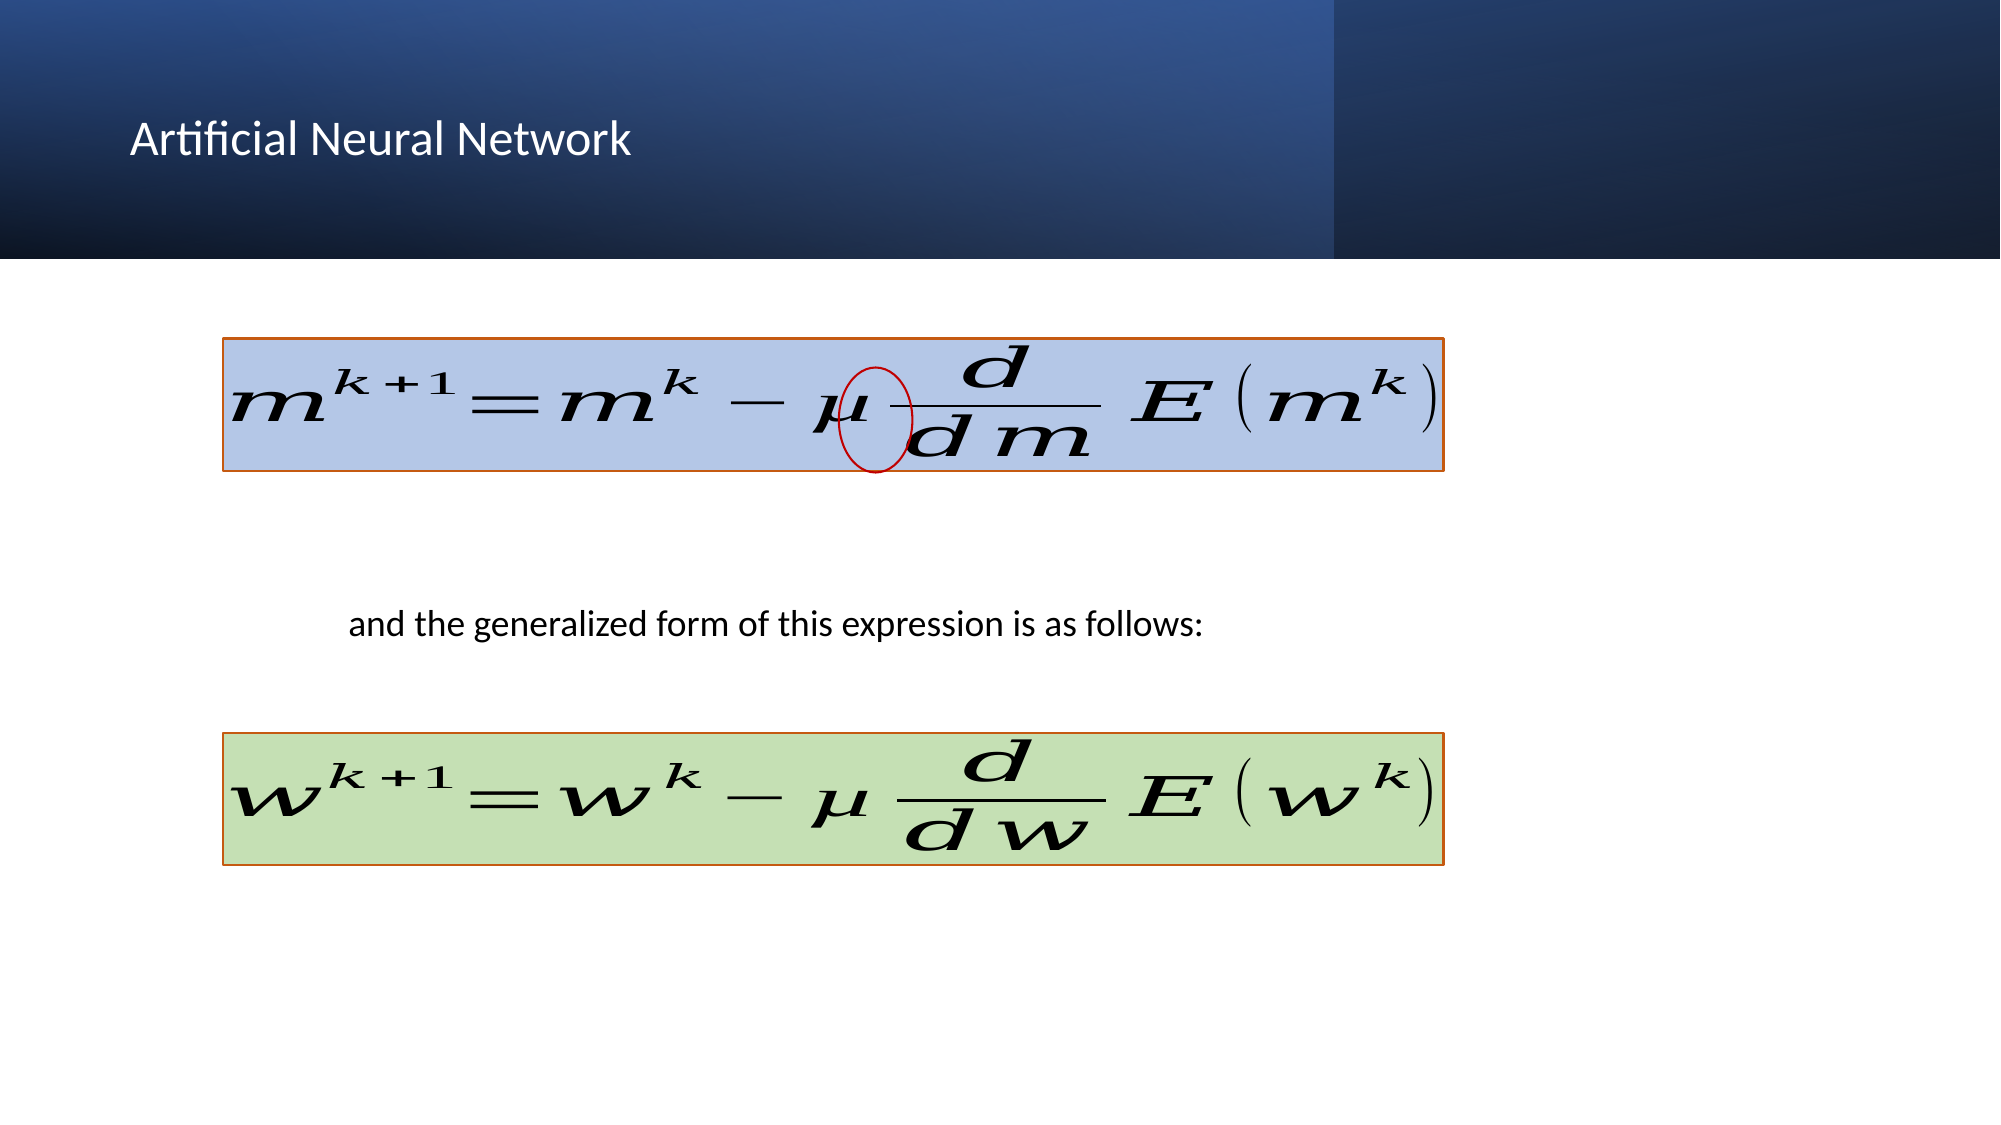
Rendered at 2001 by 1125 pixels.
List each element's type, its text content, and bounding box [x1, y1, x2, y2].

text_box [0, 260, 2000, 1125]
text_box [0, 0, 2000, 259]
text_box and the generalized form of this expression is as follows: [333, 591, 1334, 652]
title Artificial Neural Network [114, 40, 1613, 231]
text_box [837, 366, 914, 474]
